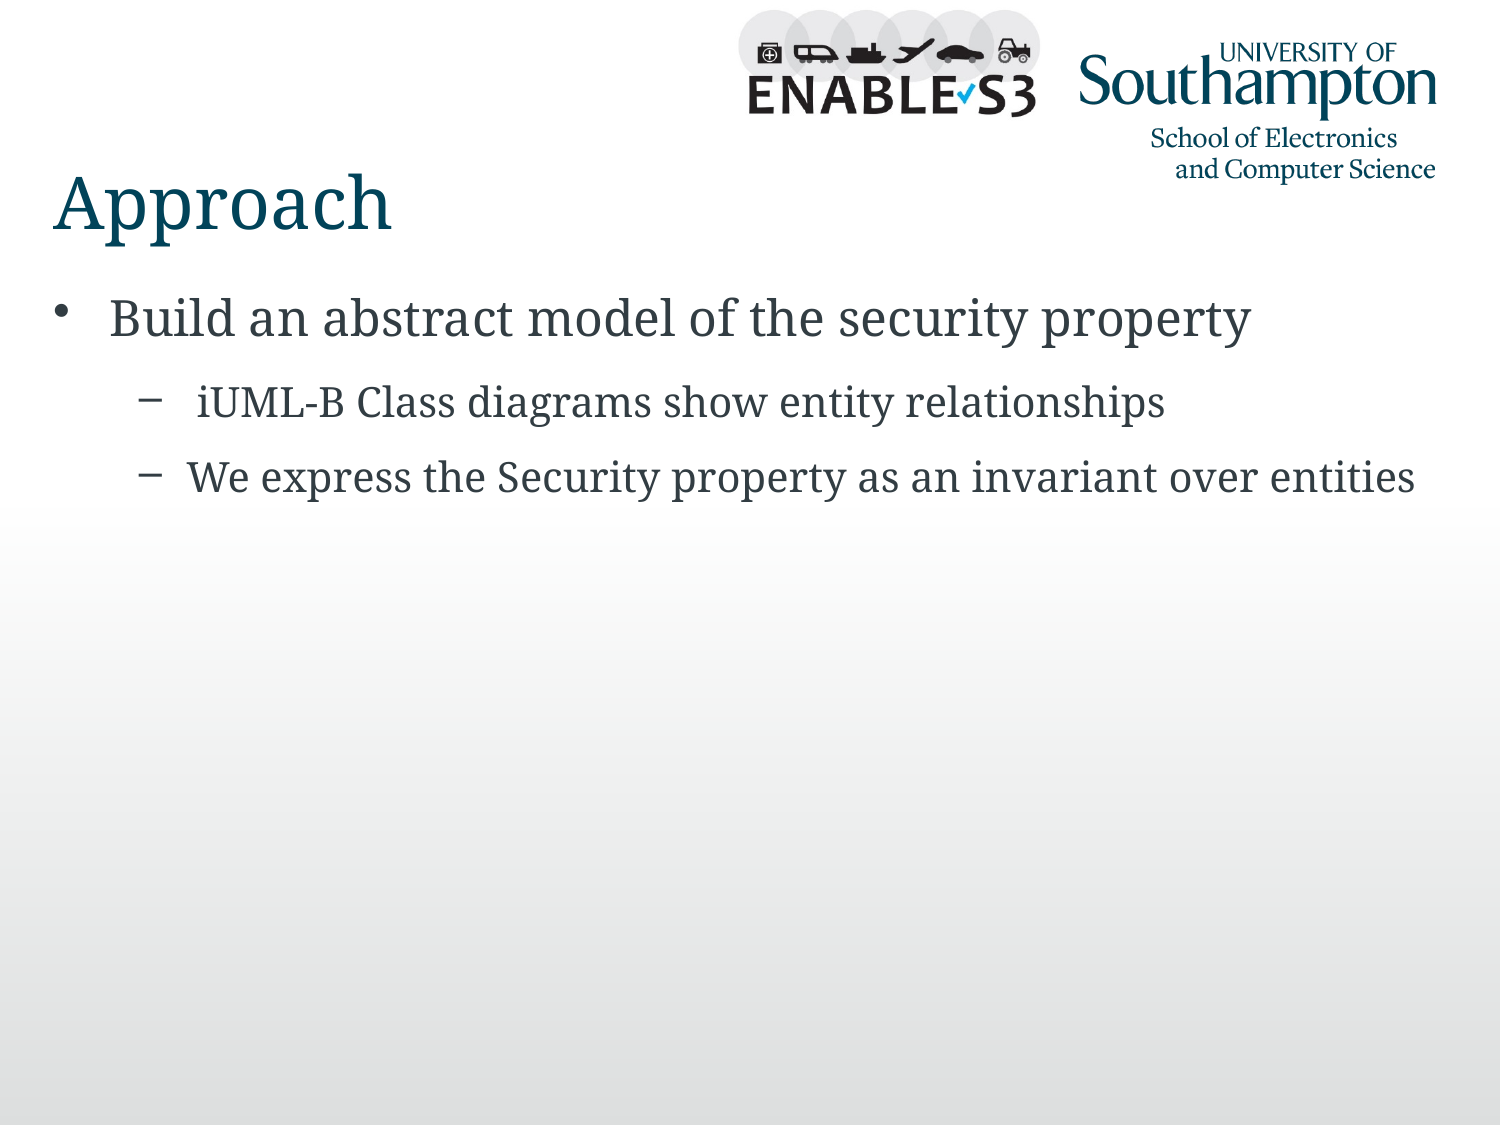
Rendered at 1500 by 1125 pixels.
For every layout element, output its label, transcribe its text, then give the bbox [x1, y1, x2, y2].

picture [1080, 71, 1102, 101]
picture [1080, 42, 1437, 148]
title Approach [52, 148, 1448, 256]
picture [734, 5, 1044, 121]
picture [1242, 42, 1251, 53]
list Build an abstract model of the security property iUML-B Class diagrams show entity relationships We express the Security property as an invariant over entities [52, 278, 1448, 955]
